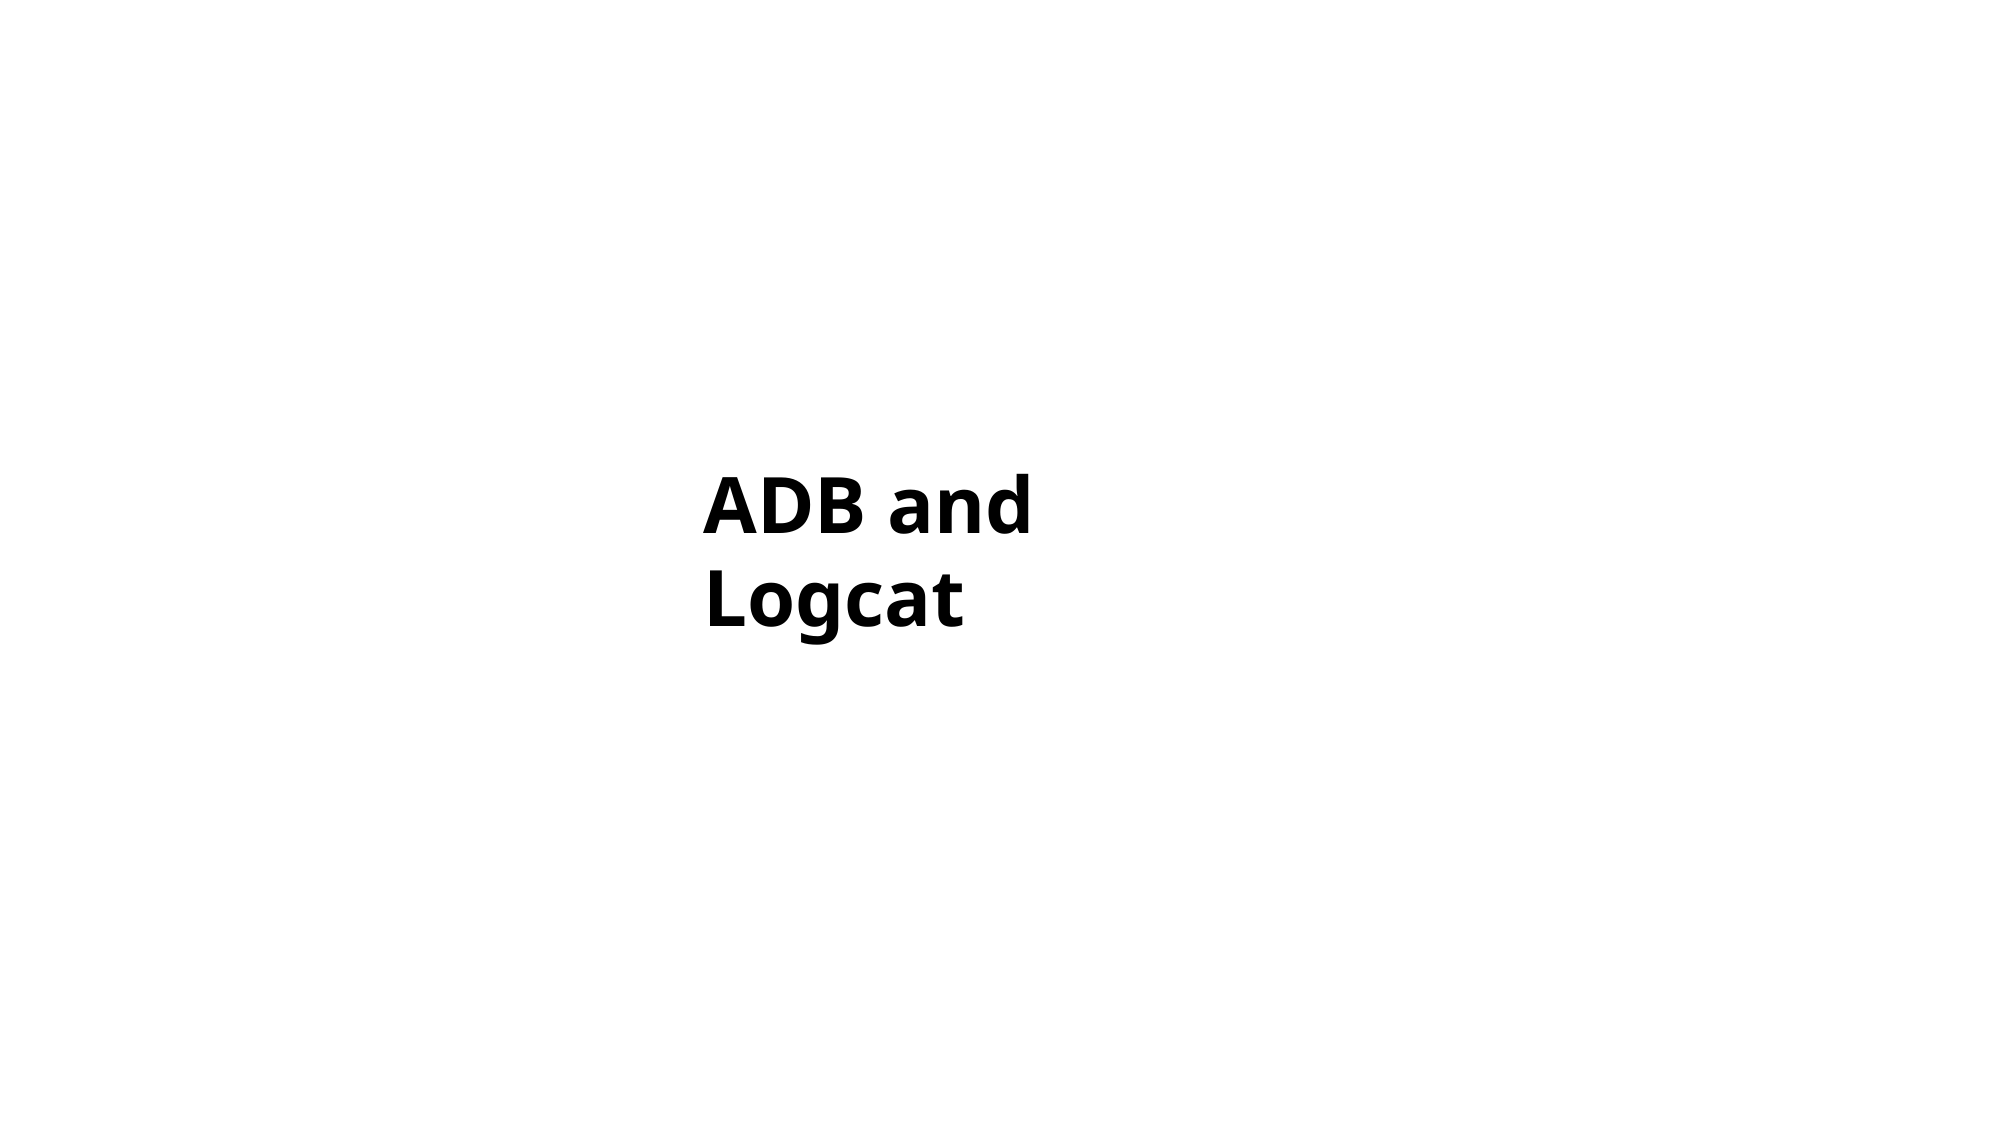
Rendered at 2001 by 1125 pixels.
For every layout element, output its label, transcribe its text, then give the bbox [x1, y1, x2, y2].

text_box ADB and Logcat [688, 447, 1312, 650]
